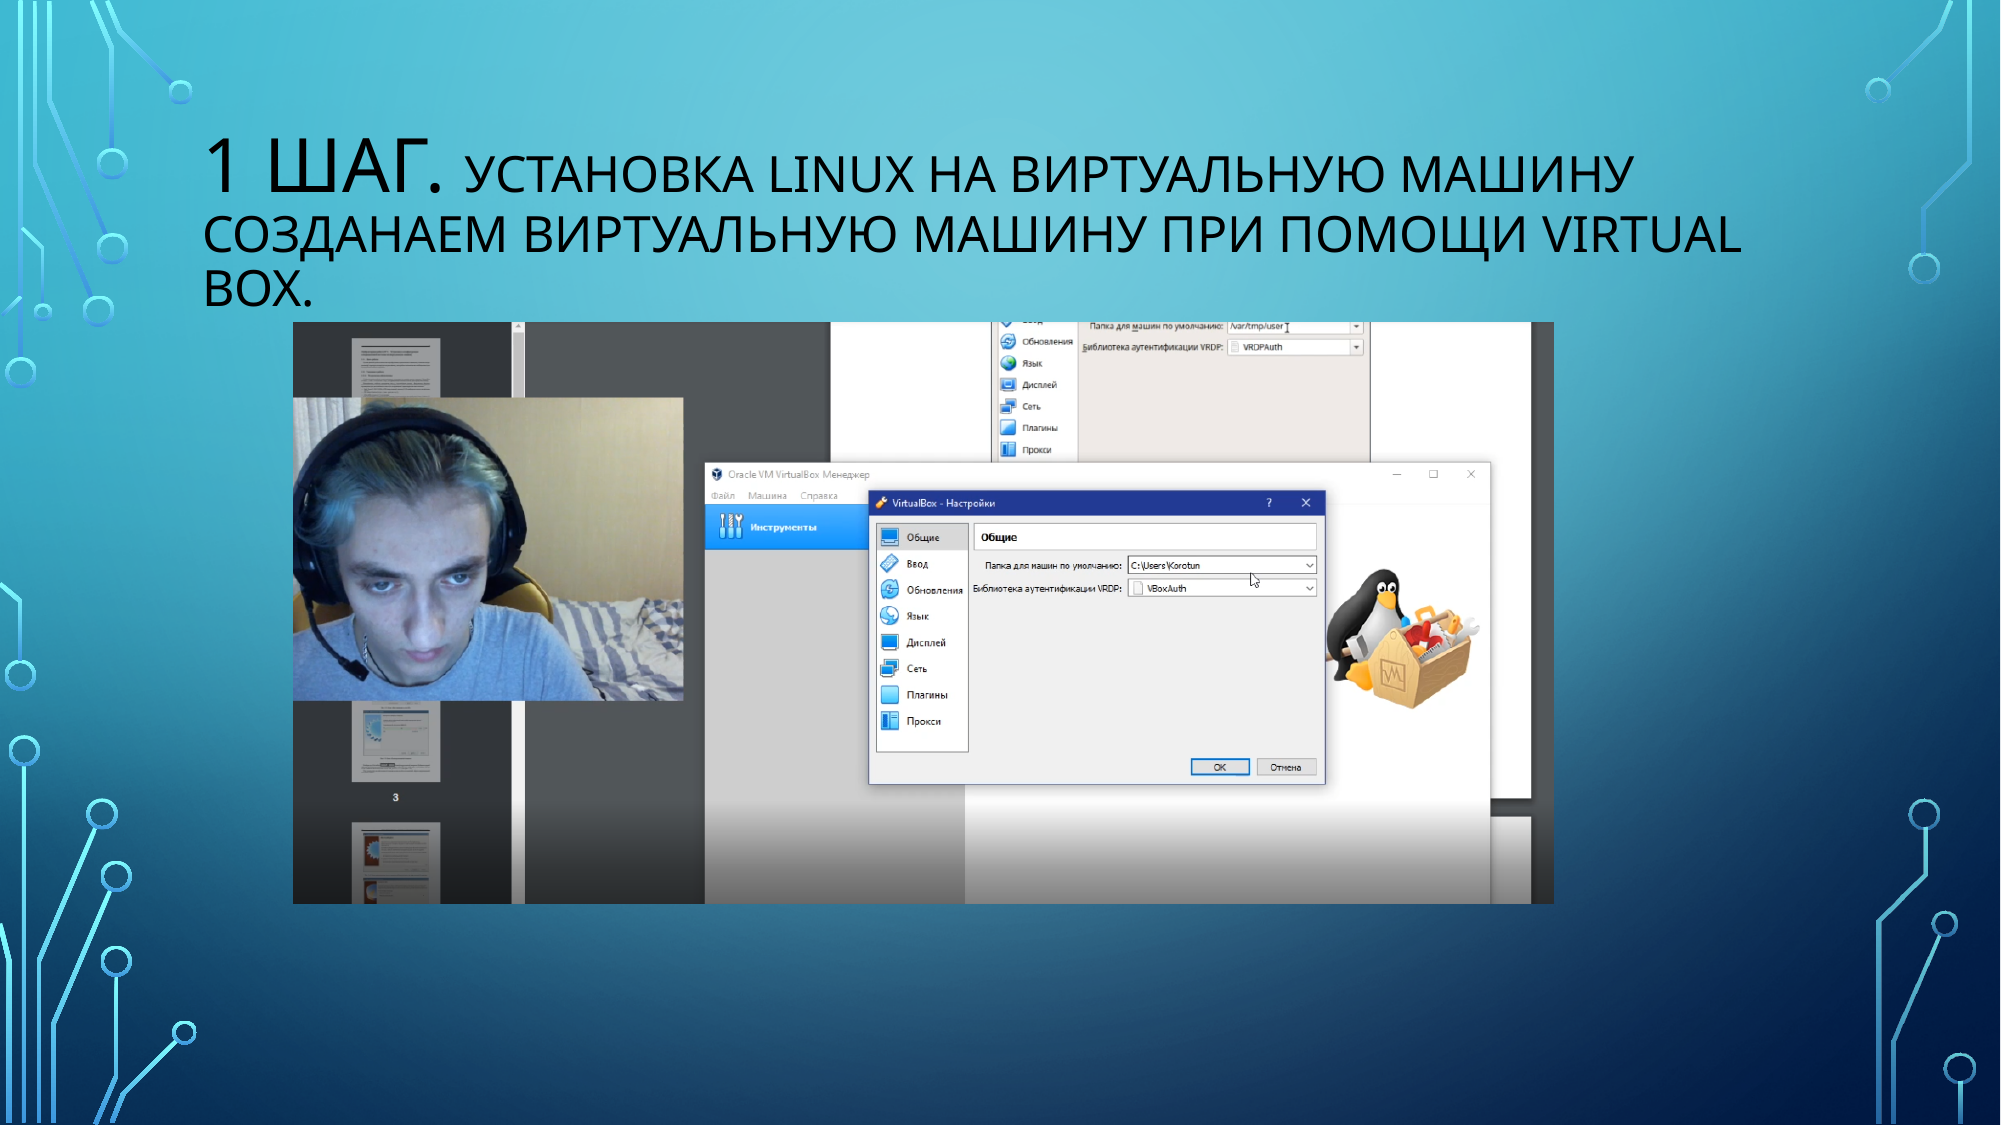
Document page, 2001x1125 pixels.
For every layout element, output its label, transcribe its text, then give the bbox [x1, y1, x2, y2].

title 1 шаг. Установка linux на виртуальную машину Созданаем виртуальную машину при помощи VIRTUAL BOX. [187, 101, 1813, 344]
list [292, 322, 1554, 904]
